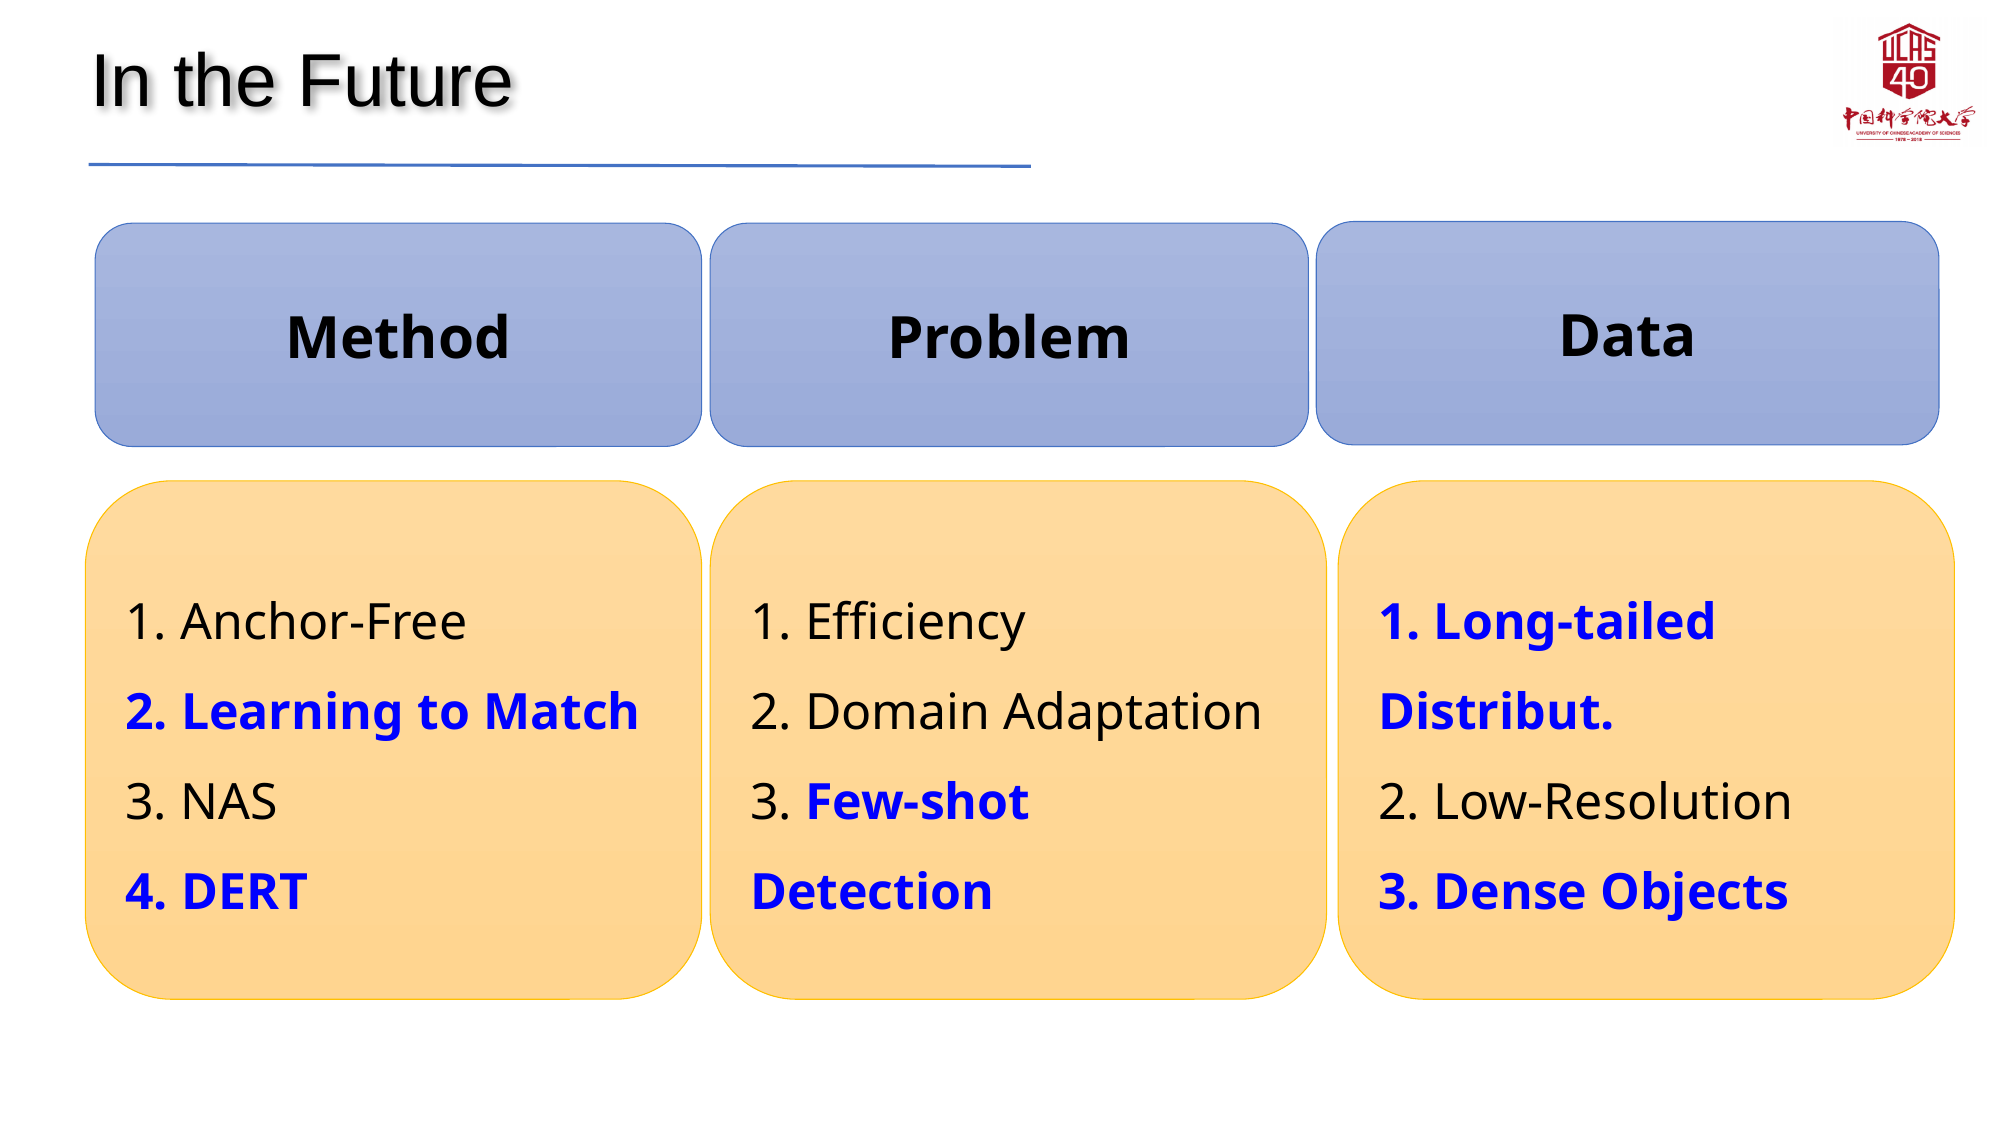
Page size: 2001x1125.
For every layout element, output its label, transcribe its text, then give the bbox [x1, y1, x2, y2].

text_box 1. Anchor-Free 2. Learning to Match 3. NAS 4. DERT [84, 480, 703, 1000]
text_box 1. Efficiency 2. Domain Adaptation 3. Few-shot Detection [709, 480, 1328, 1000]
text_box Data [1315, 220, 1940, 446]
picture [1830, 17, 1989, 147]
text_box Problem [709, 222, 1310, 448]
text_box Method [94, 222, 703, 448]
title In the Future [75, 0, 668, 184]
text_box 1. Long-tailed Distribut. 2. Low-Resolution 3. Dense Objects [1337, 480, 1956, 1000]
